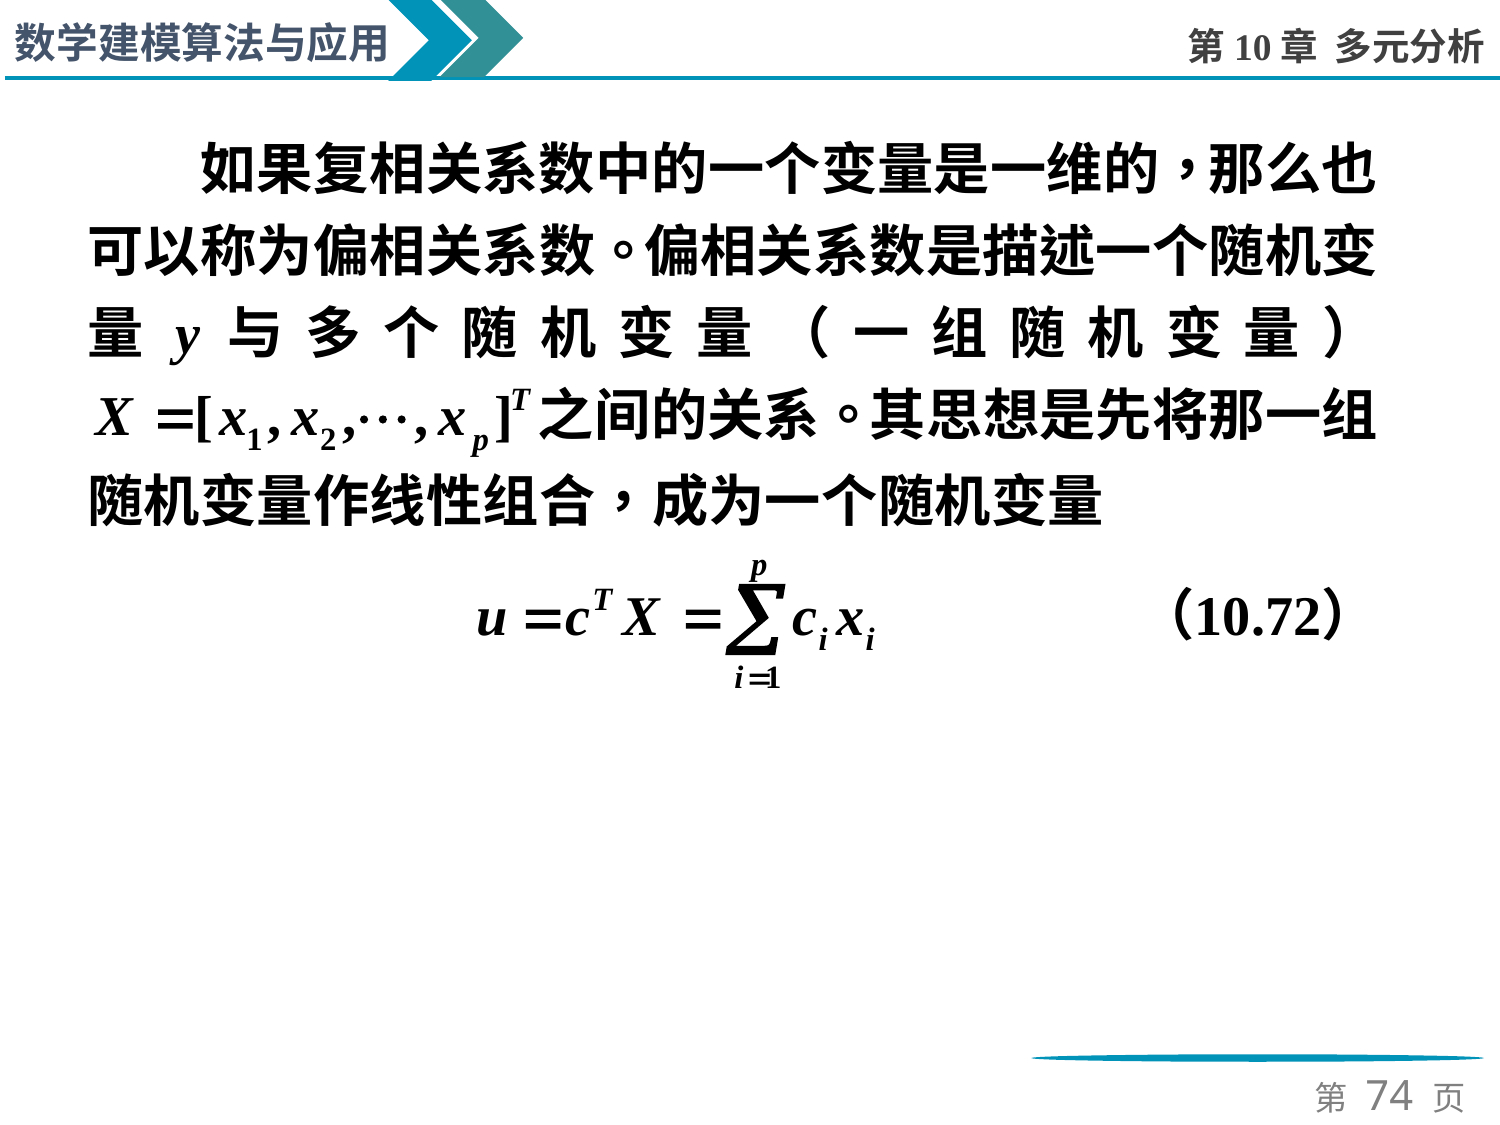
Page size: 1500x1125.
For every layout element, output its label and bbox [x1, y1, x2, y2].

text_box [87, 132, 1377, 726]
